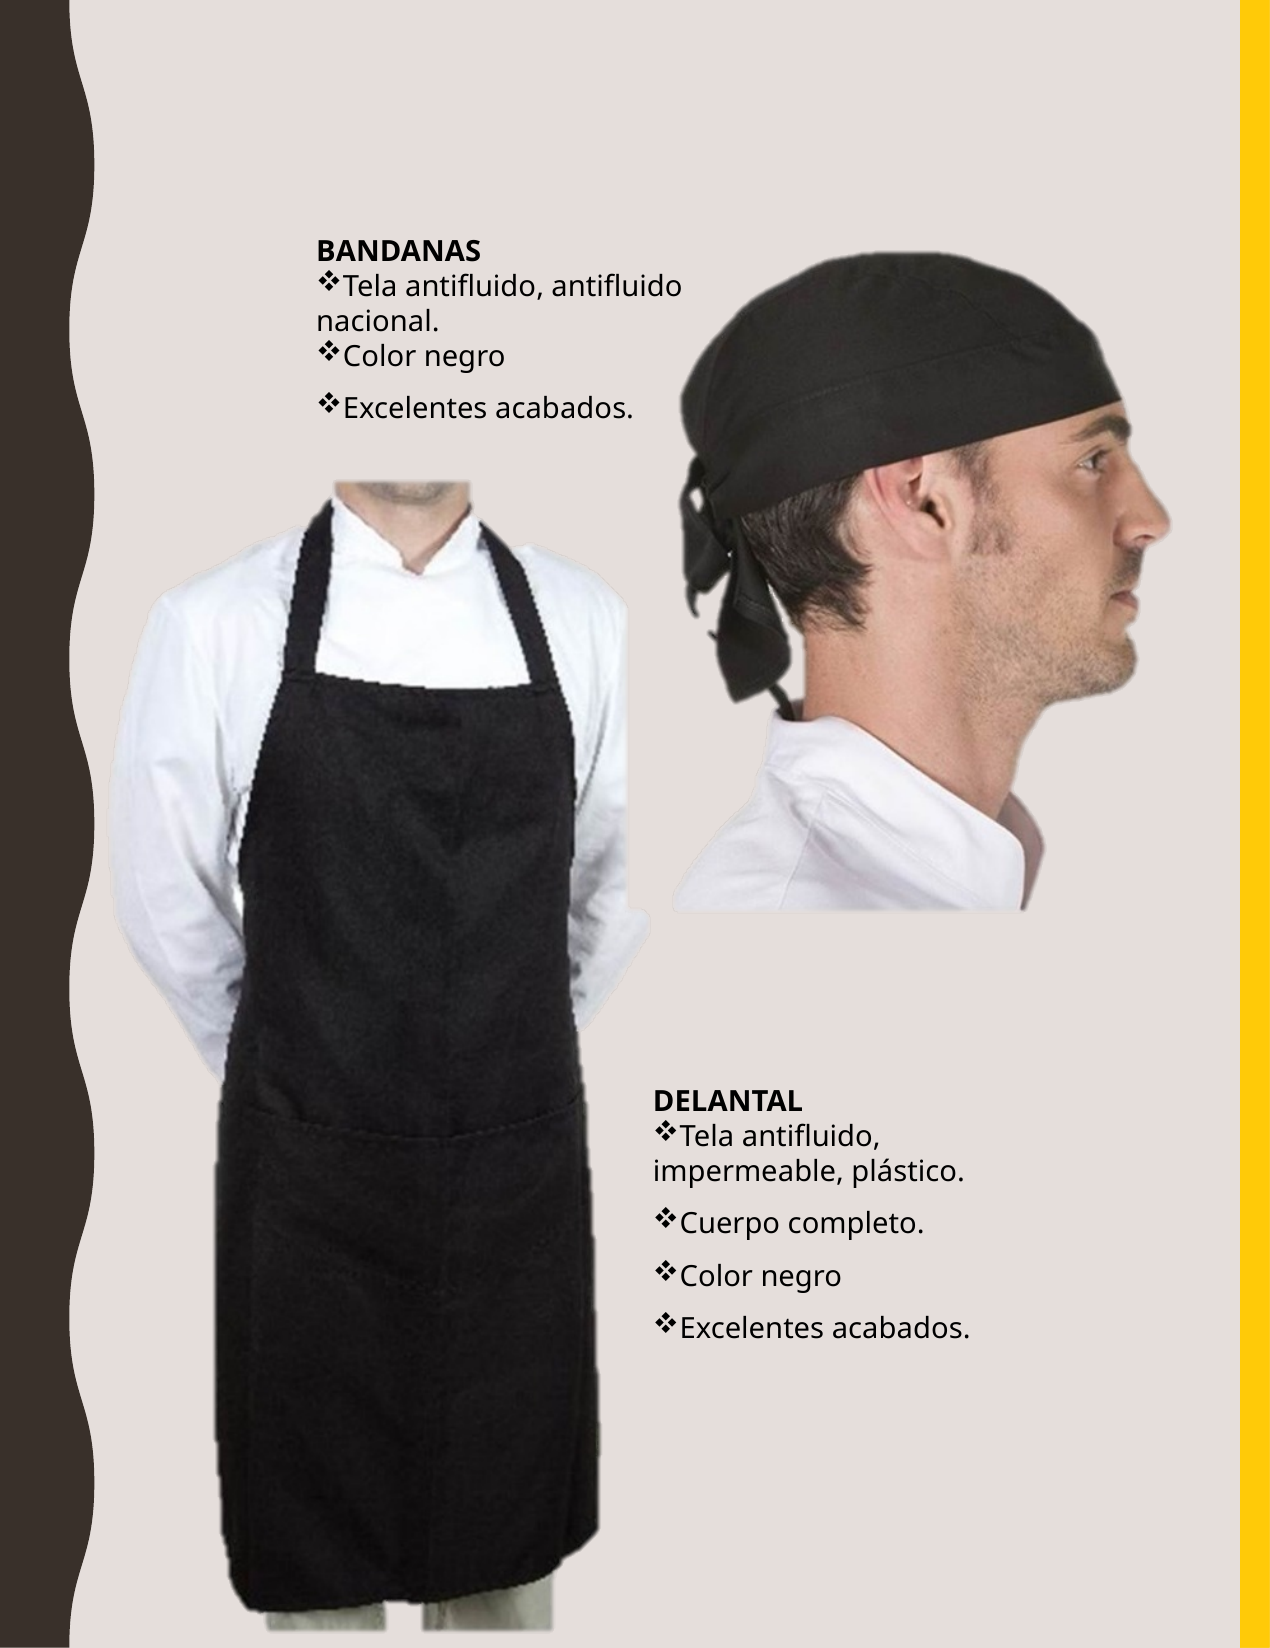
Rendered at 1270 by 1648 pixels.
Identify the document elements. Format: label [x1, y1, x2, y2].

picture [65, 207, 1211, 1648]
